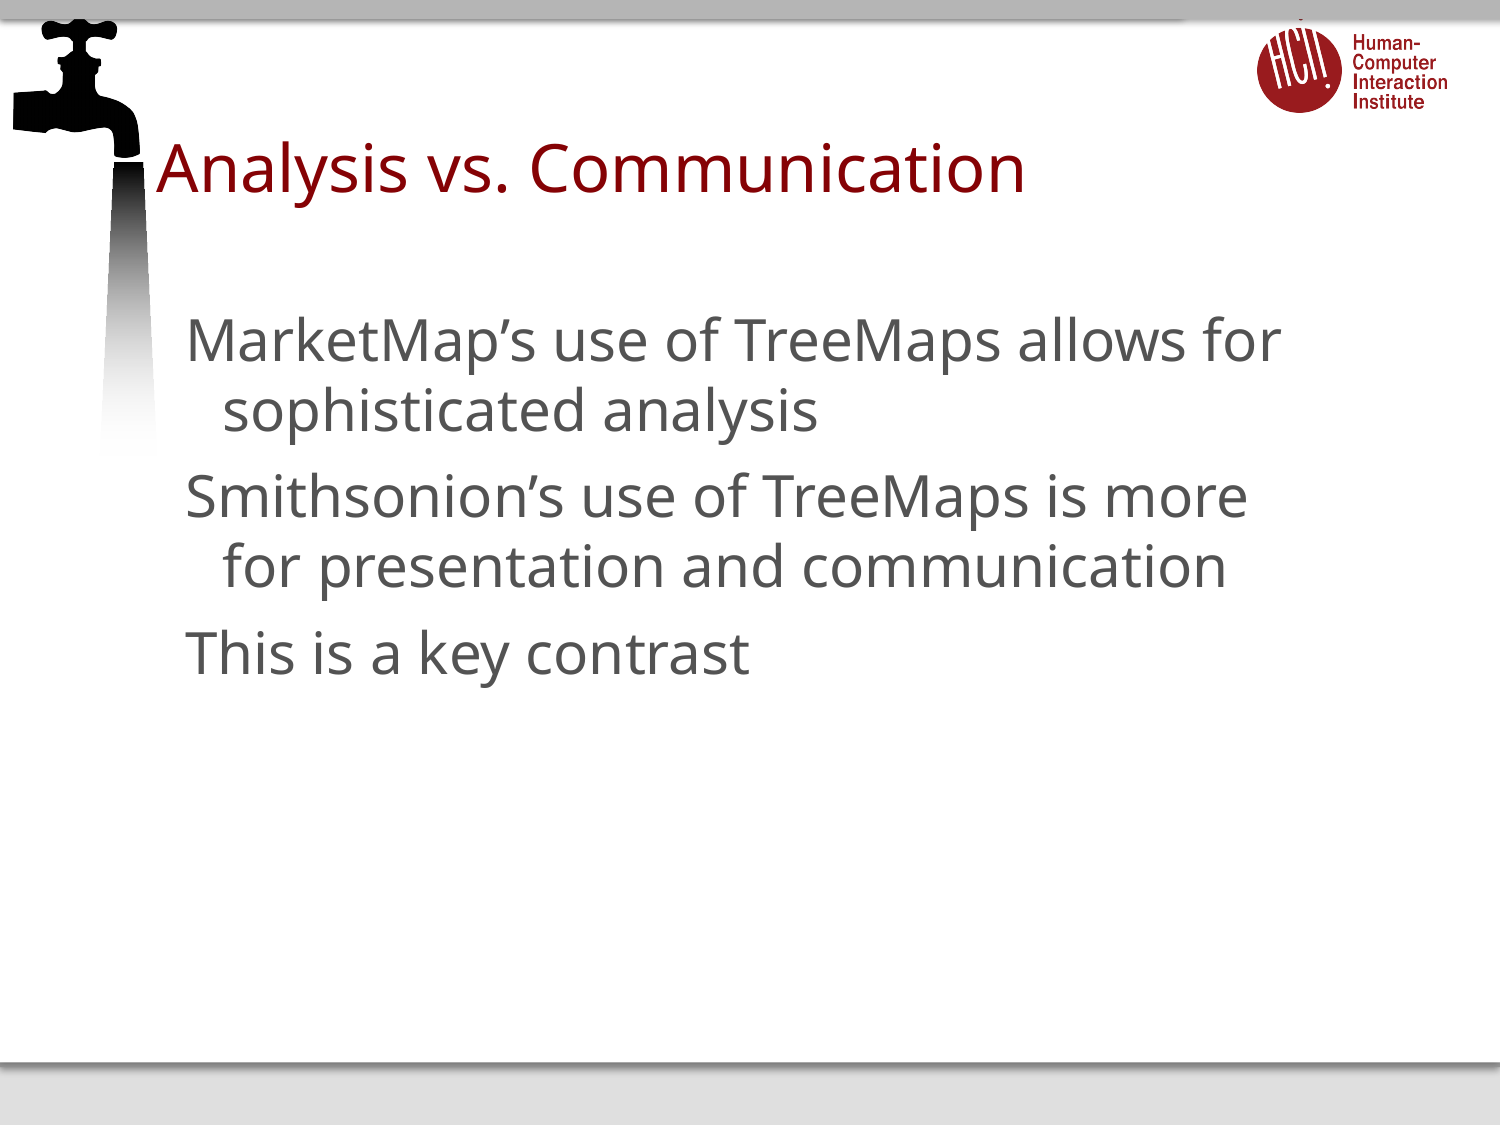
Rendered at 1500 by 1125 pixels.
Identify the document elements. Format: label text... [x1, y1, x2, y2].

list MarketMap’s use of TreeMaps allows for sophisticated analysis Smithsonion’s use of TreeMaps is more for presentation and communication This is a key contrast [185, 303, 1342, 1022]
picture [13, 20, 140, 158]
picture [1257, 20, 1447, 113]
title Analysis vs. Communication [156, 50, 1187, 214]
